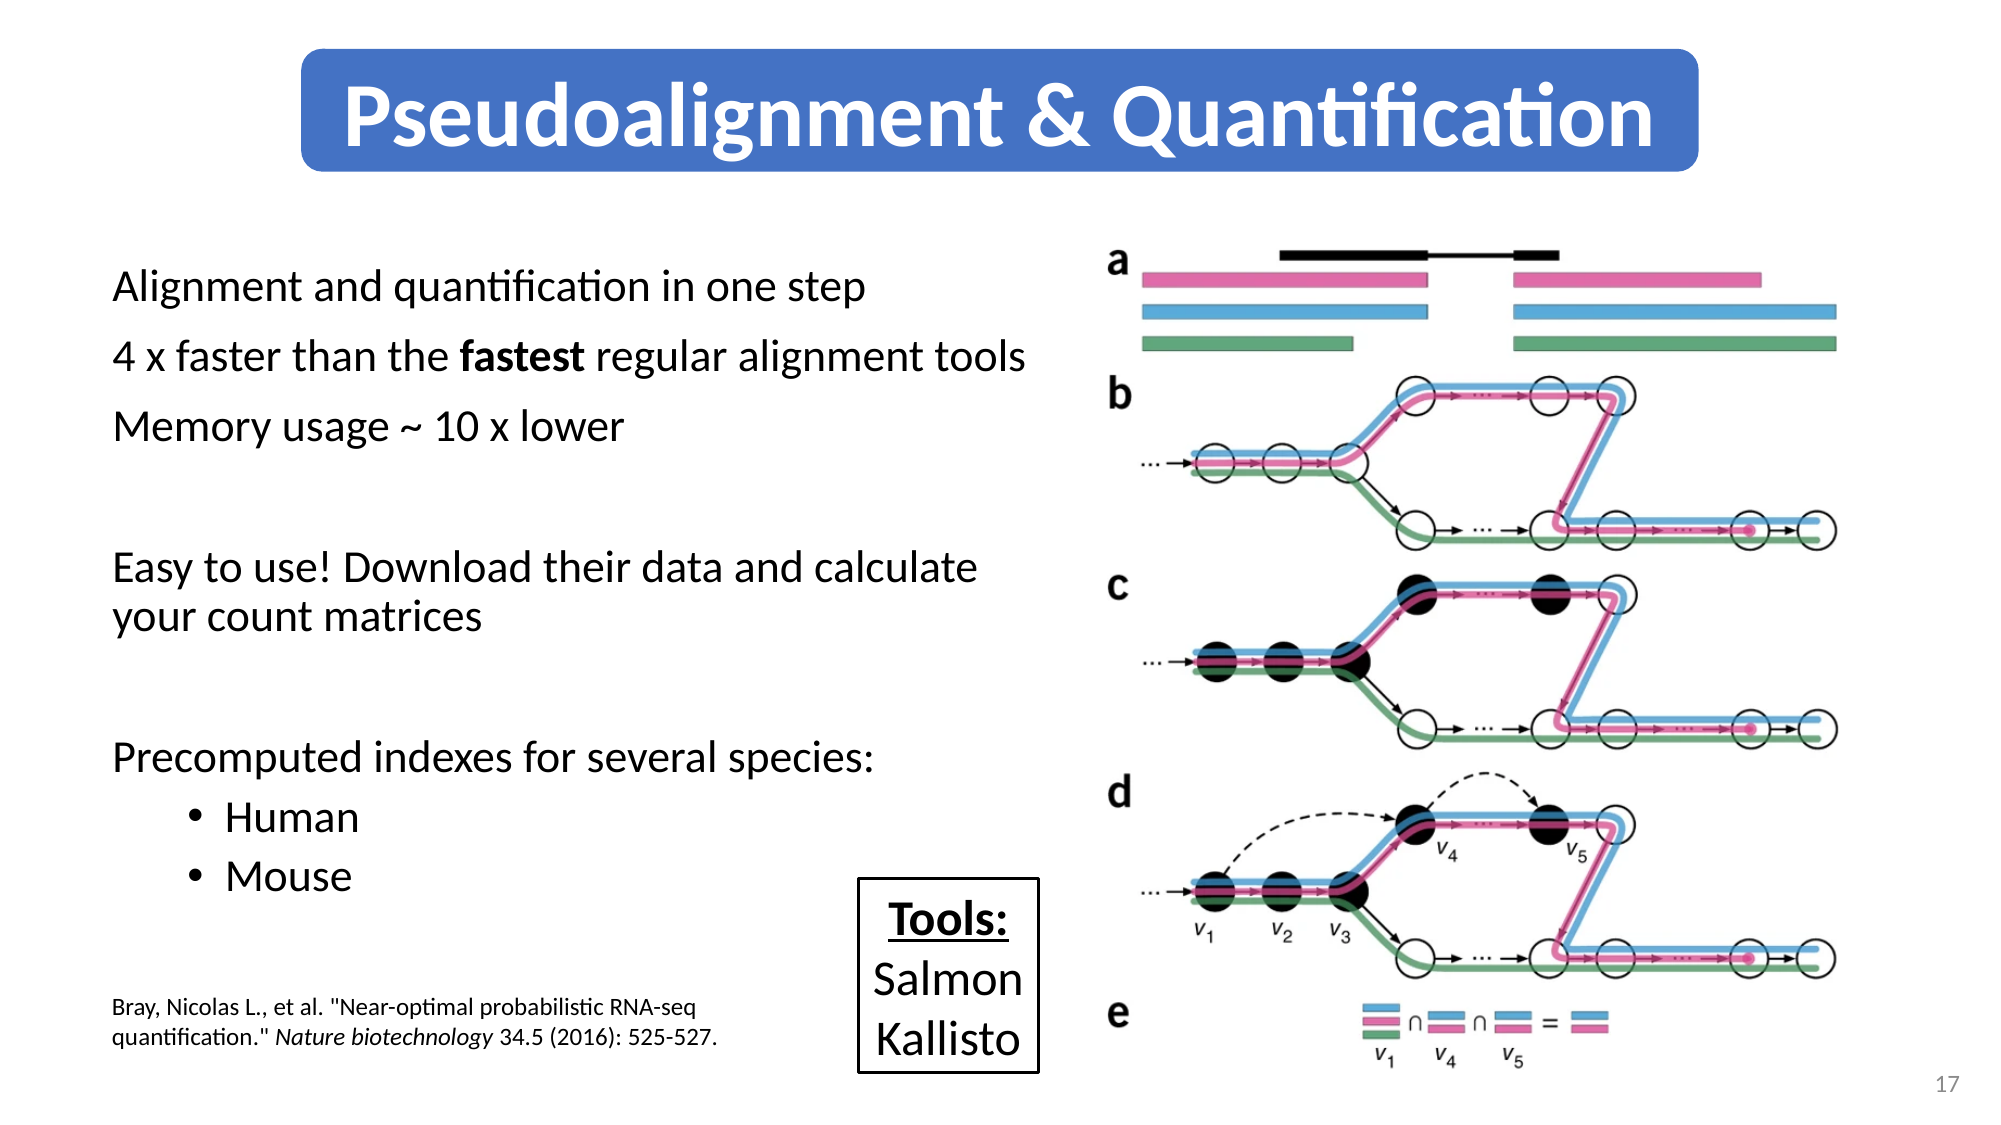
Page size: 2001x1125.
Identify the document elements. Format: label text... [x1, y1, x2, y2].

text_box Bray, Nicolas L., et al. "Near-optimal probabilistic RNA-seq quantification." Nature biotechnology 34.5 (2016): 525-527. [97, 983, 832, 1088]
text_box Tools: Salmon Kallisto [858, 878, 1039, 1073]
picture [1107, 236, 1840, 1073]
text_box Pseudoalignment & Quantification [301, 48, 1699, 172]
slide_number 17 [1525, 1052, 1976, 1113]
list Alignment and quantification in one step 4 x faster than the fastest regular alignment tools Memory usage ~ 10 x lower Easy to use! Download their data and calculate your count matrices Precomputed indexes for several species: Human Mouse [97, 254, 1067, 953]
